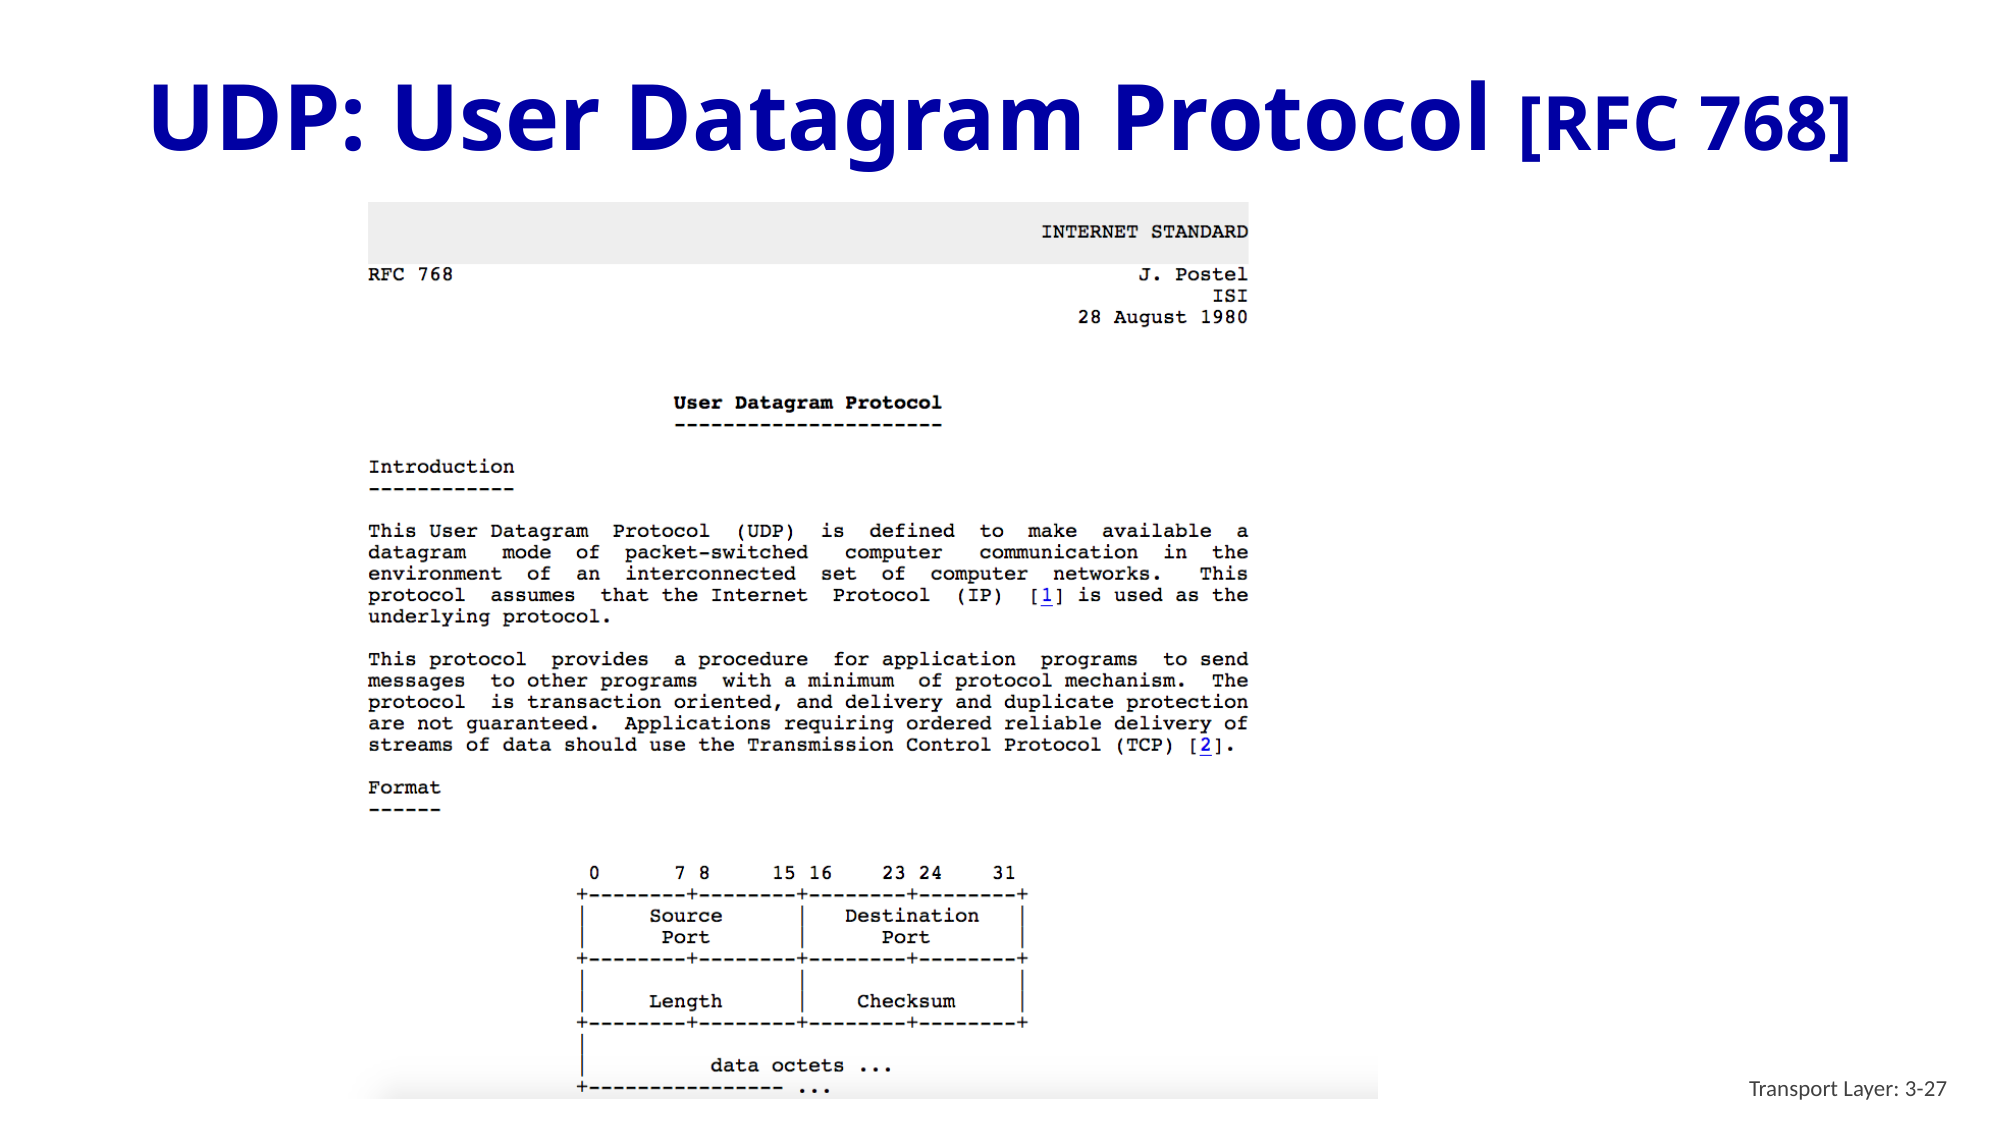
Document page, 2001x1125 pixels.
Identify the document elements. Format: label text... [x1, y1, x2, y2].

picture [309, 202, 1378, 1100]
title UDP: User Datagram Protocol [RFC 768] [131, 47, 1952, 195]
slide_number Transport Layer: 3-27 [1512, 1056, 1963, 1117]
